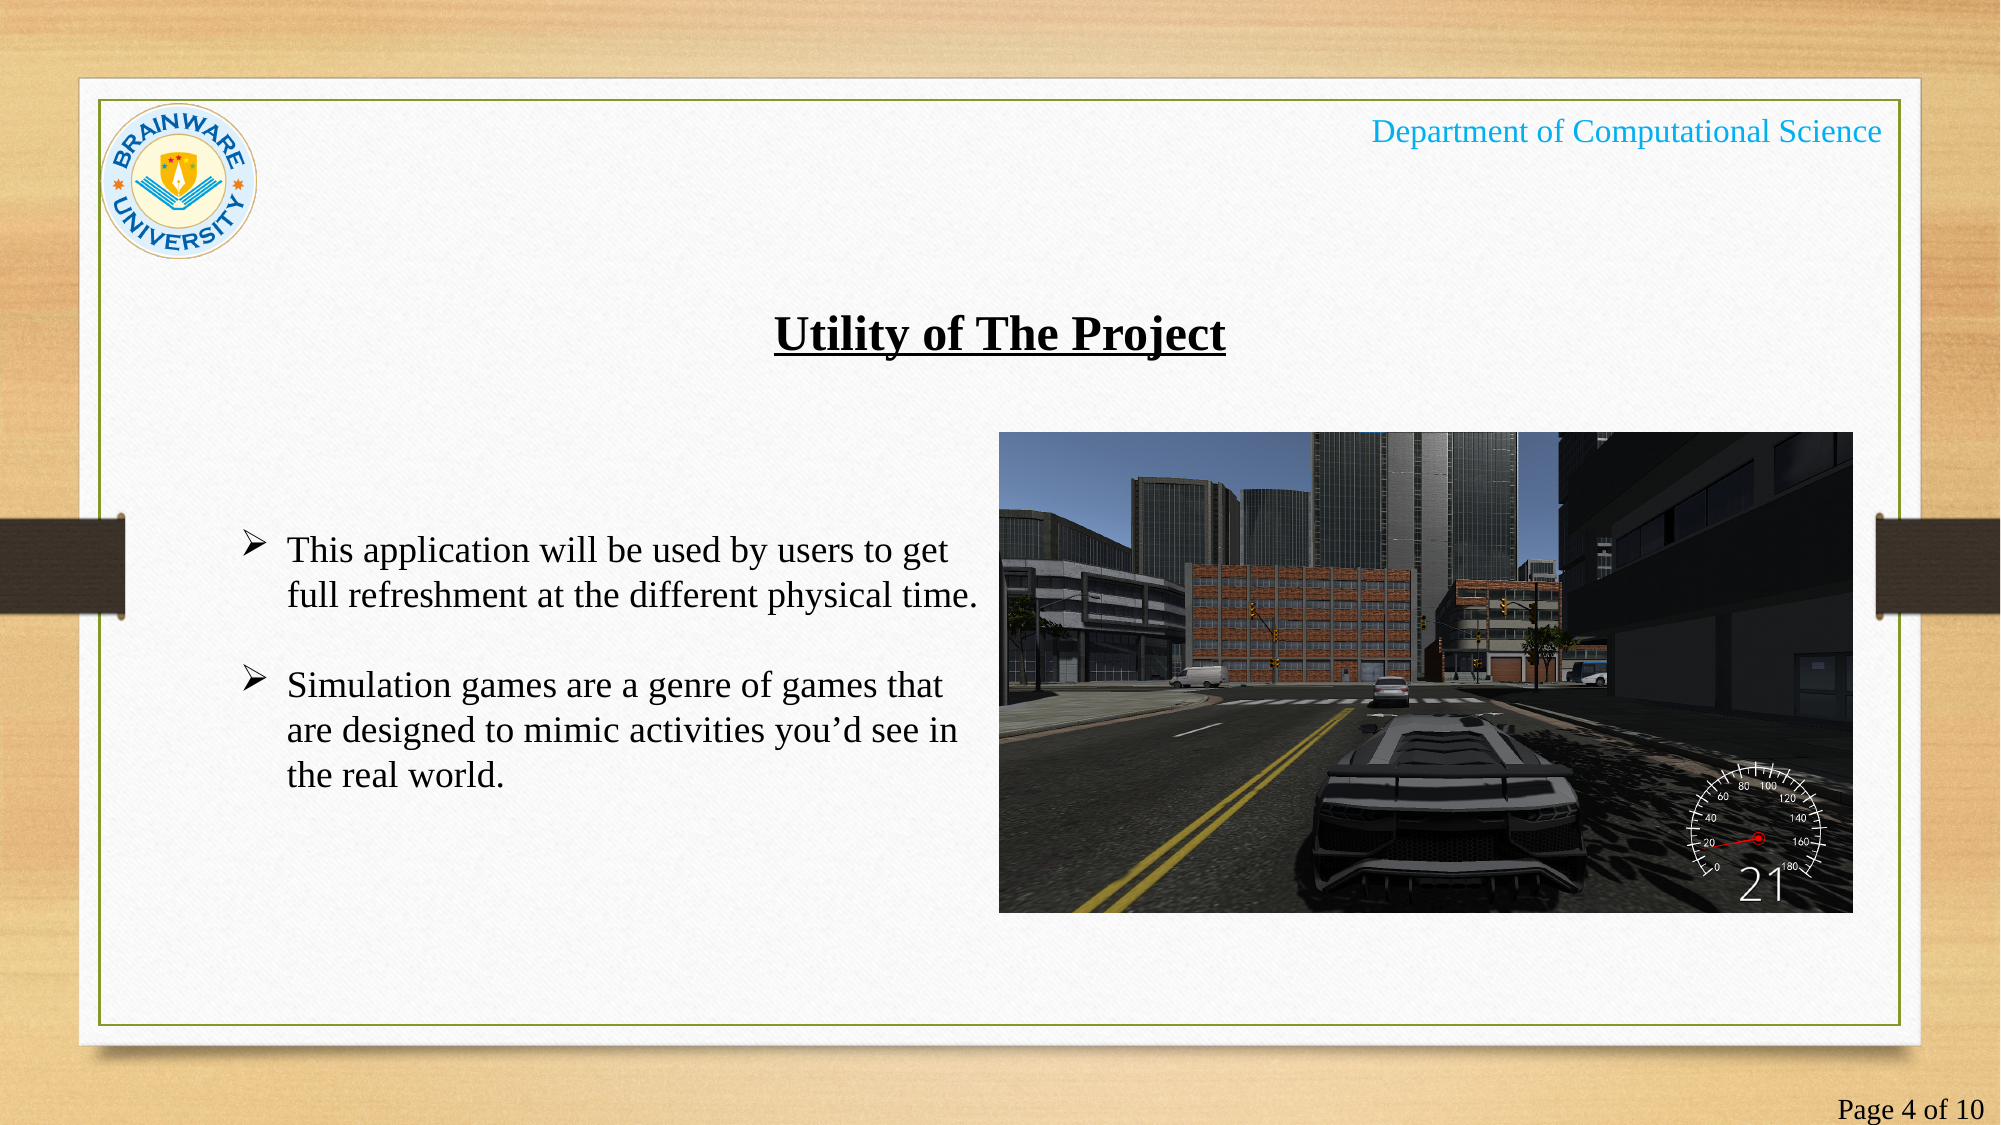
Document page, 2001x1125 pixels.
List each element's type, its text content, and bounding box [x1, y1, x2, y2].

text_box Utility of The Project [498, 292, 1502, 368]
slide_number Page 4 of 10 [1791, 1090, 2000, 1125]
text_box Department of Computational Science [1344, 102, 1898, 157]
text_box This application will be used by users to get full refreshment at the different physical time. Simulation games are a genre of games that are designed to mimic activities you’d see in the real world. [225, 517, 999, 803]
picture [0, 0, 2001, 1125]
